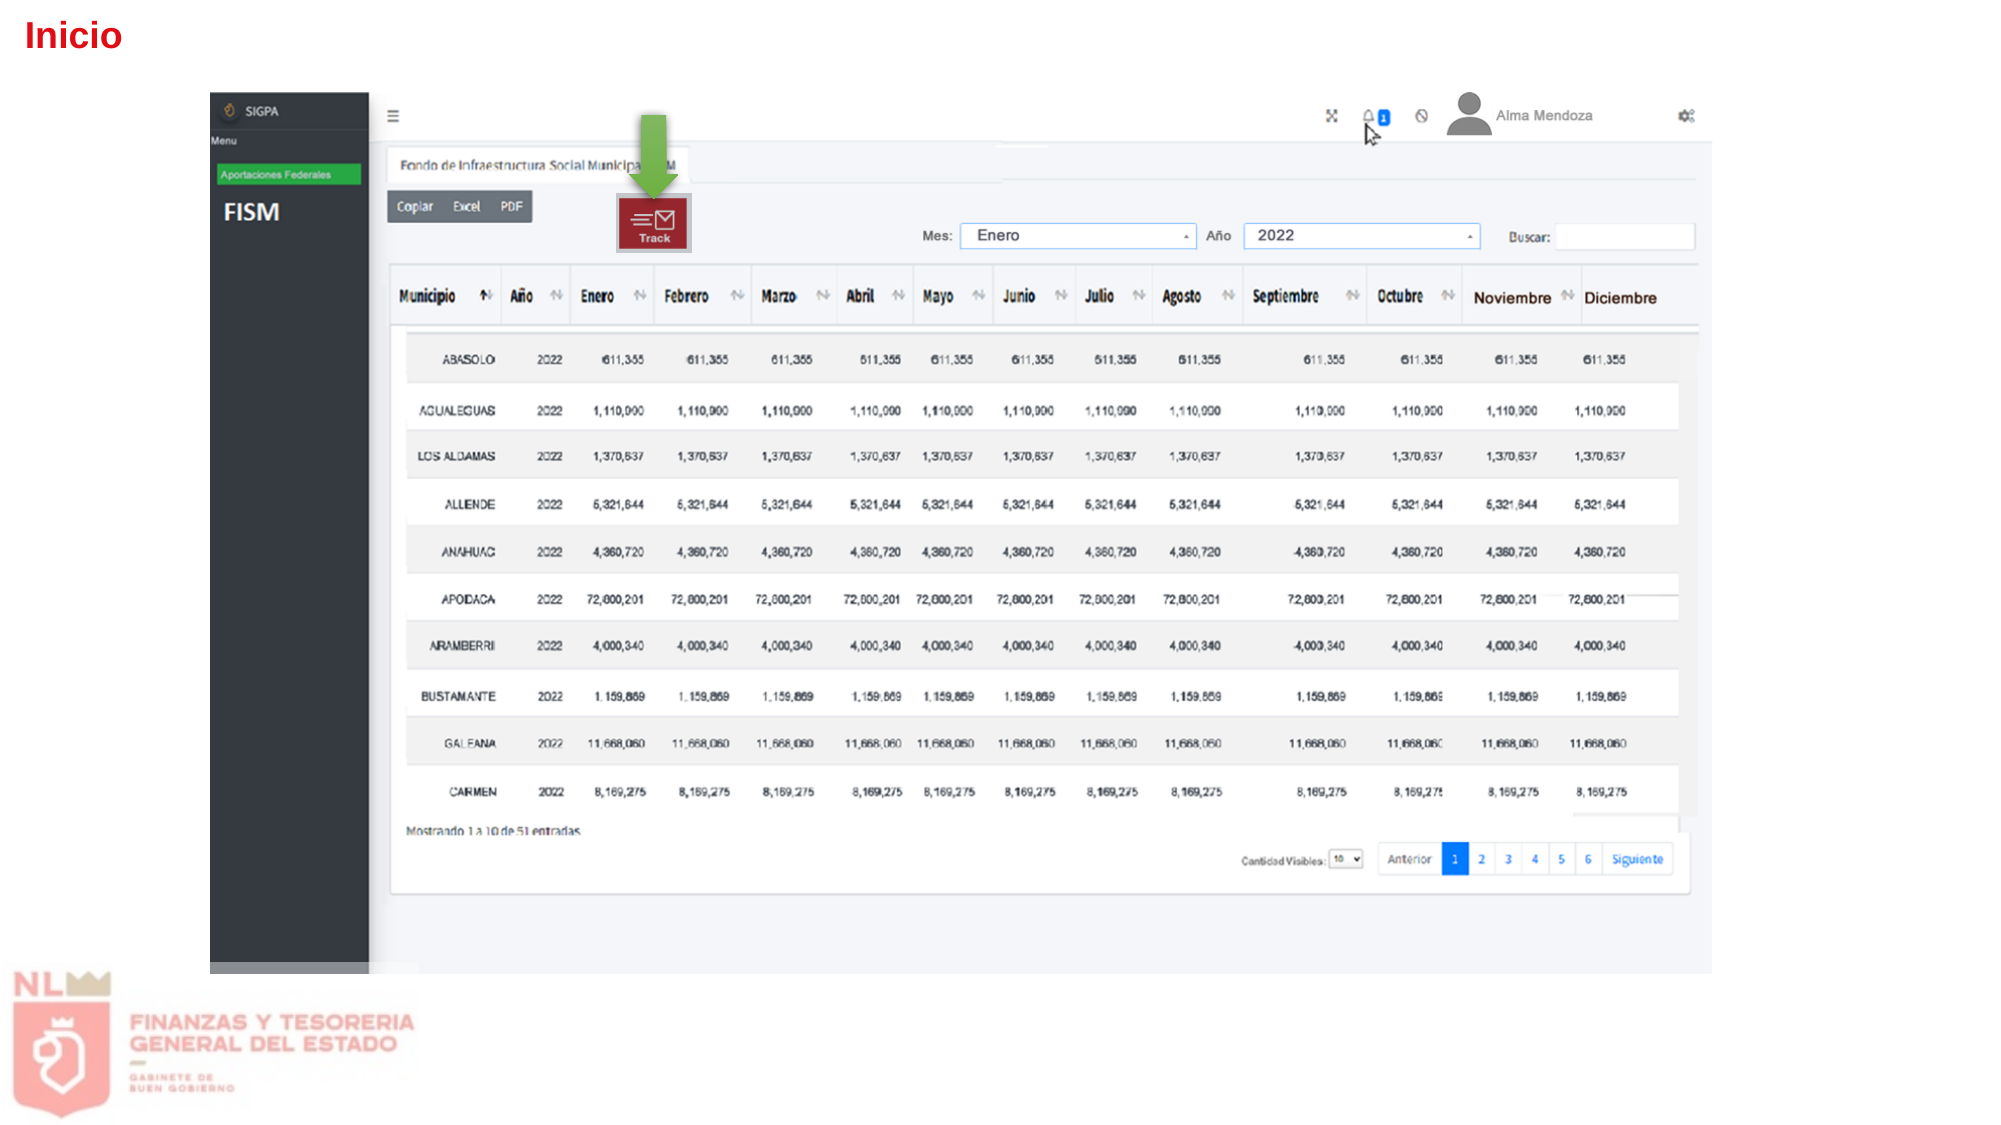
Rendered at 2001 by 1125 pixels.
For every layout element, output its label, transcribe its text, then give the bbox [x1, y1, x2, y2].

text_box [210, 92, 1713, 974]
picture [616, 193, 692, 253]
text_box [2, 961, 420, 1125]
text_box Inicio [10, 3, 139, 64]
